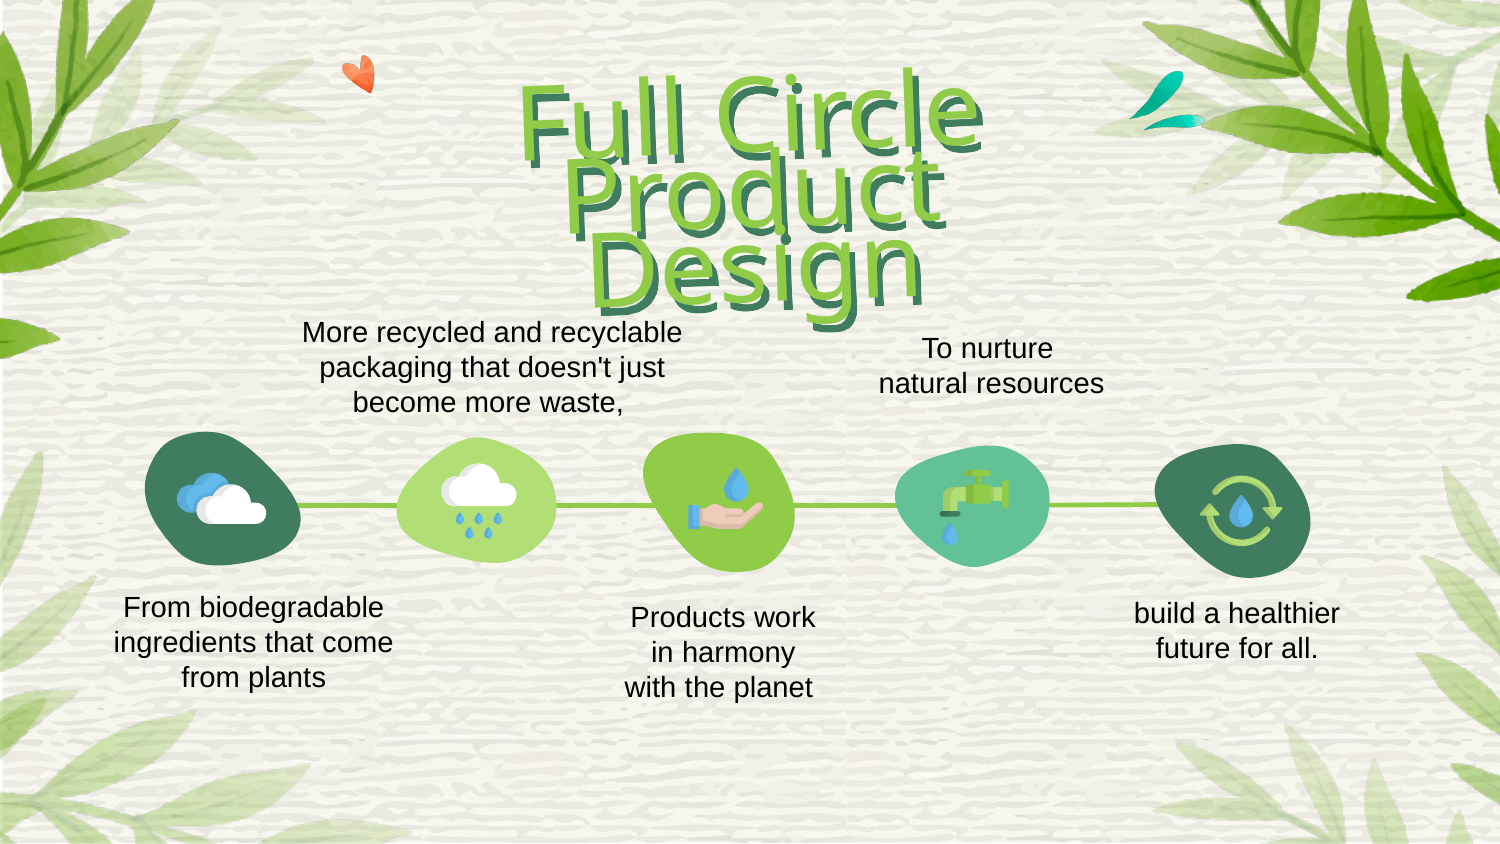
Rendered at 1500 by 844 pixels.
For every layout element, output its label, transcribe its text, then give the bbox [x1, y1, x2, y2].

title Full Circle Product Design [398, 63, 1102, 266]
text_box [939, 469, 1009, 546]
text_box More recycled and recyclable packaging that doesn't just become more waste, [262, 298, 724, 405]
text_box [435, 463, 521, 540]
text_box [626, 419, 812, 583]
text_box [376, 408, 581, 603]
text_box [1152, 443, 1315, 579]
picture [0, 0, 1500, 844]
text_box To nurture natural resources [860, 314, 1123, 421]
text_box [140, 431, 303, 566]
text_box From biodegradable ingredients that come from plants [83, 572, 424, 680]
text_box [875, 407, 1073, 595]
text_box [176, 472, 267, 525]
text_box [1198, 475, 1284, 547]
text_box Products work in harmony with the planet [606, 583, 841, 690]
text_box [688, 467, 765, 530]
text_box build a healthier future for all. [1097, 579, 1378, 686]
